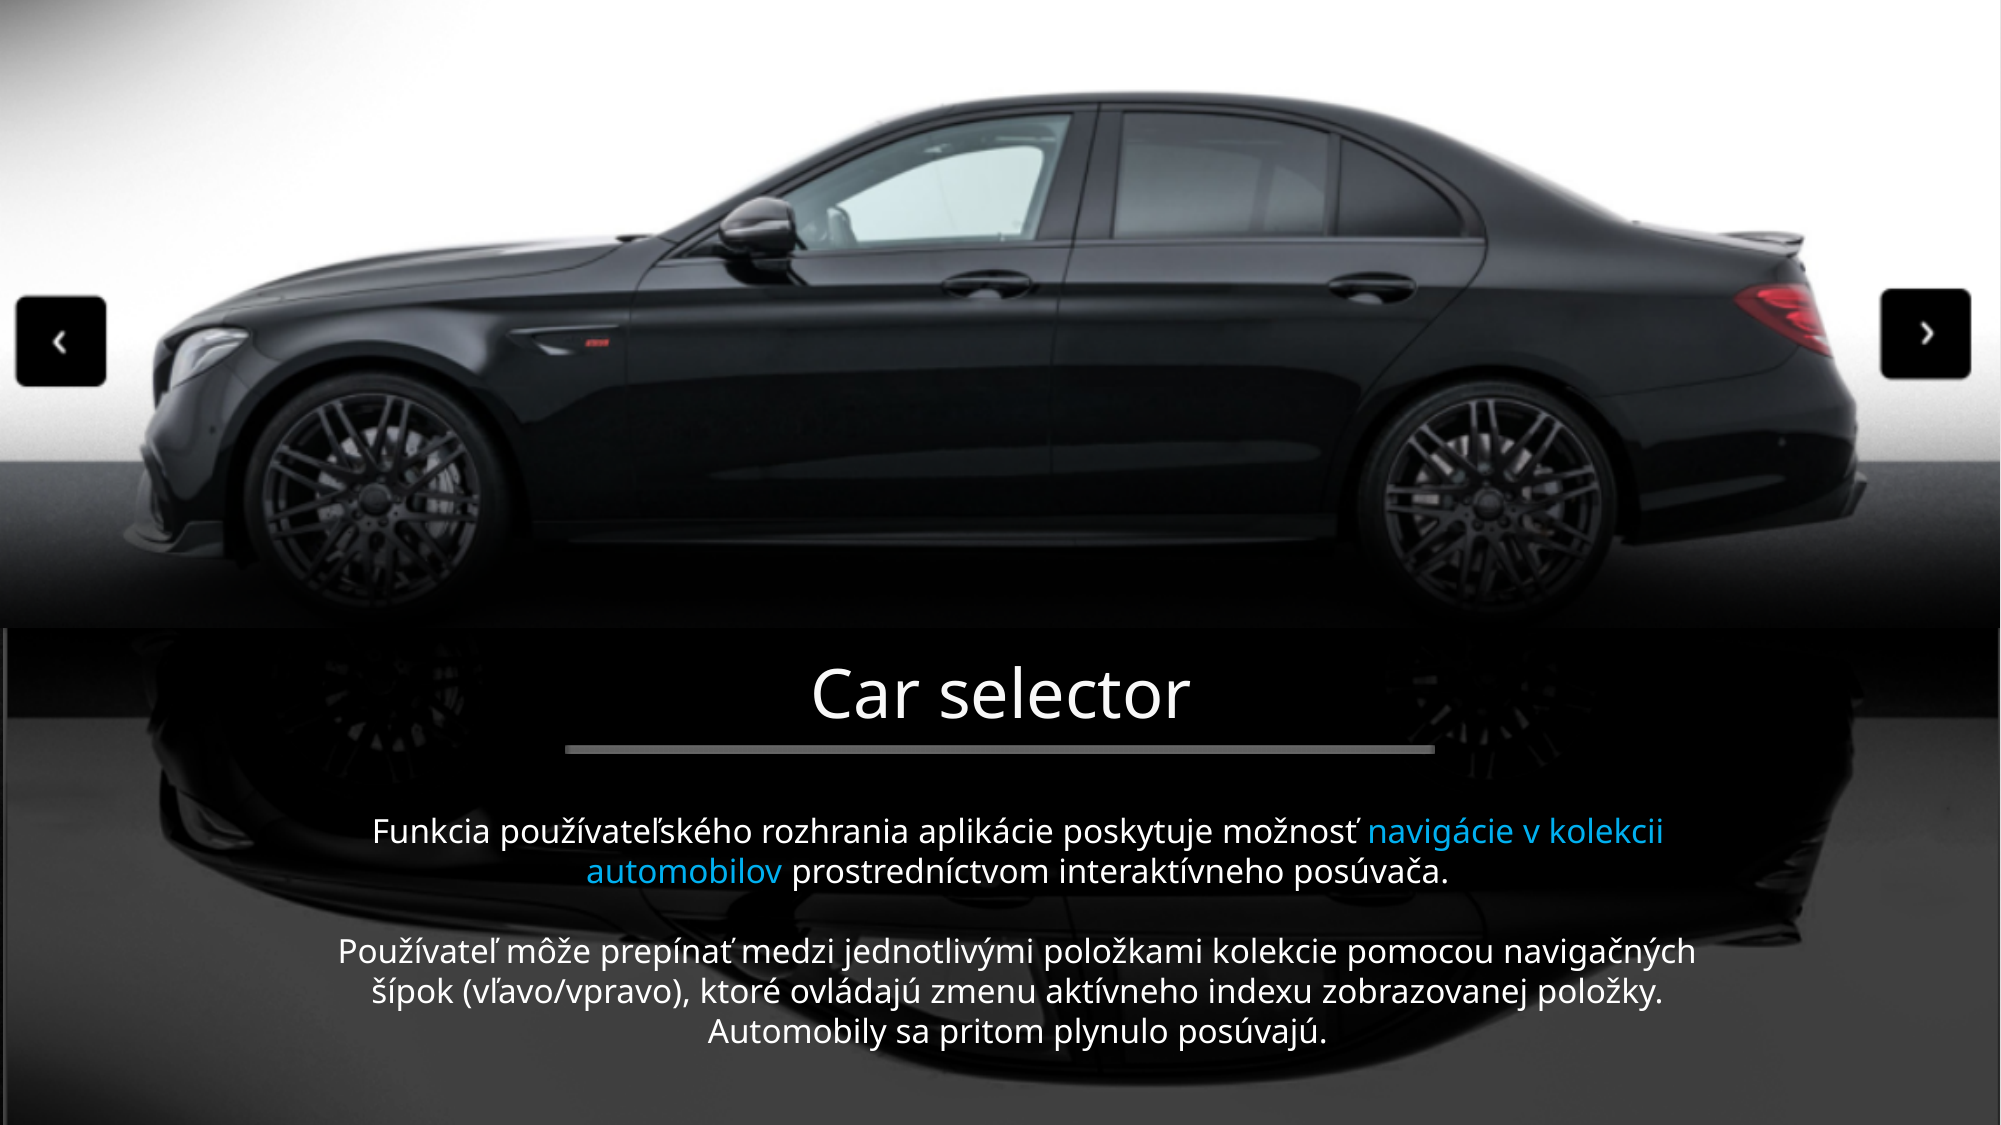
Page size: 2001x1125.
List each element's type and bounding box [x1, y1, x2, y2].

list [0, 0, 2000, 629]
picture [2, 314, 2000, 1125]
